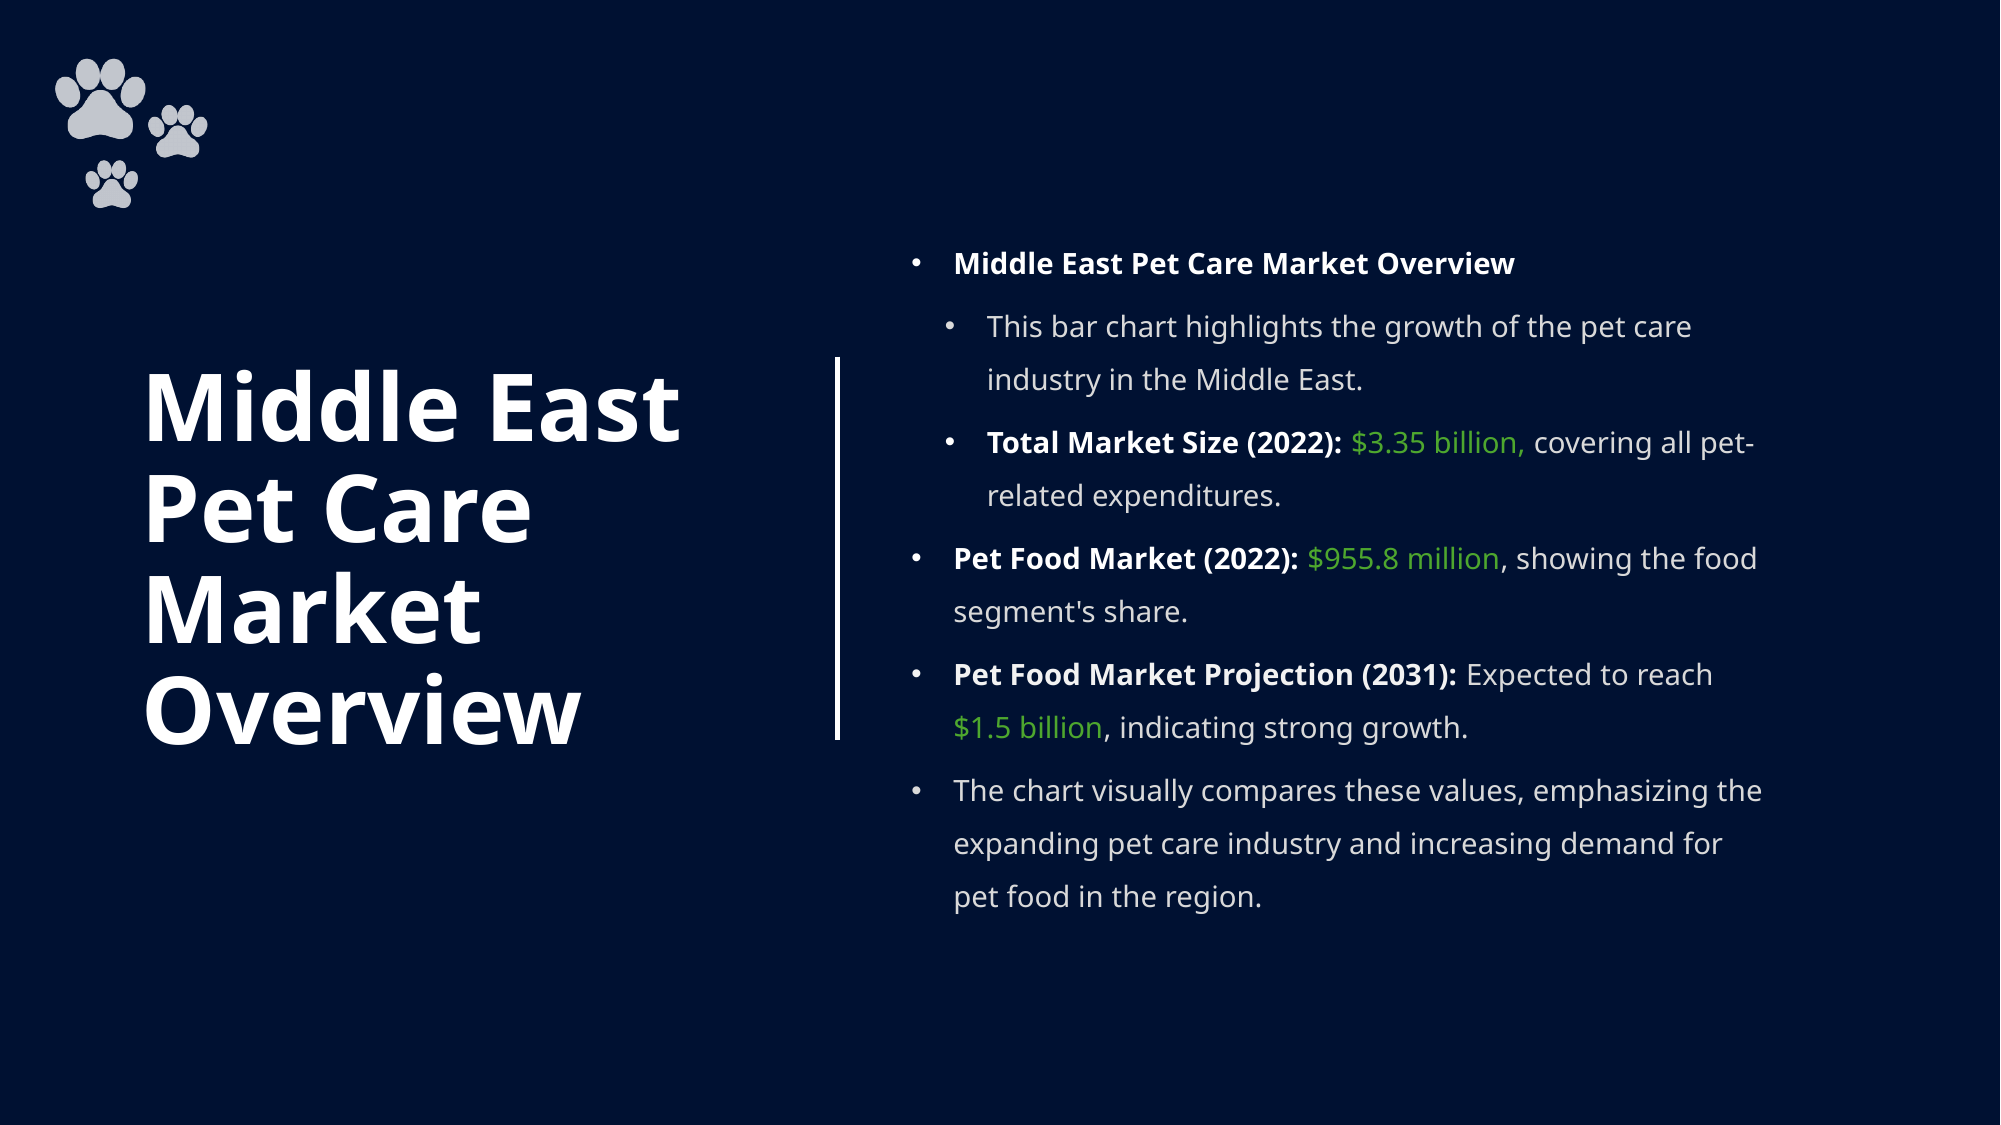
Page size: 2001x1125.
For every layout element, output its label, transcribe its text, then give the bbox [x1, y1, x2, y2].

picture [46, 44, 213, 216]
text_box Middle East Pet Care Market Overview This bar chart highlights the growth of the pet care industry in the Middle East. Total Market Size (2022): $3.35 billion, covering all pet-related expenditures. Pet Food Market (2022): $955.8 million, showing the food segment's share. Pet Food Market Projection (2031): Expected to reach $1.5 billion, indicating strong growth. The chart visually compares these values, emphasizing the expanding pet care industry and increasing demand for pet food in the region. [896, 216, 1791, 924]
title Middle East Pet Care Market Overview [126, 195, 838, 930]
